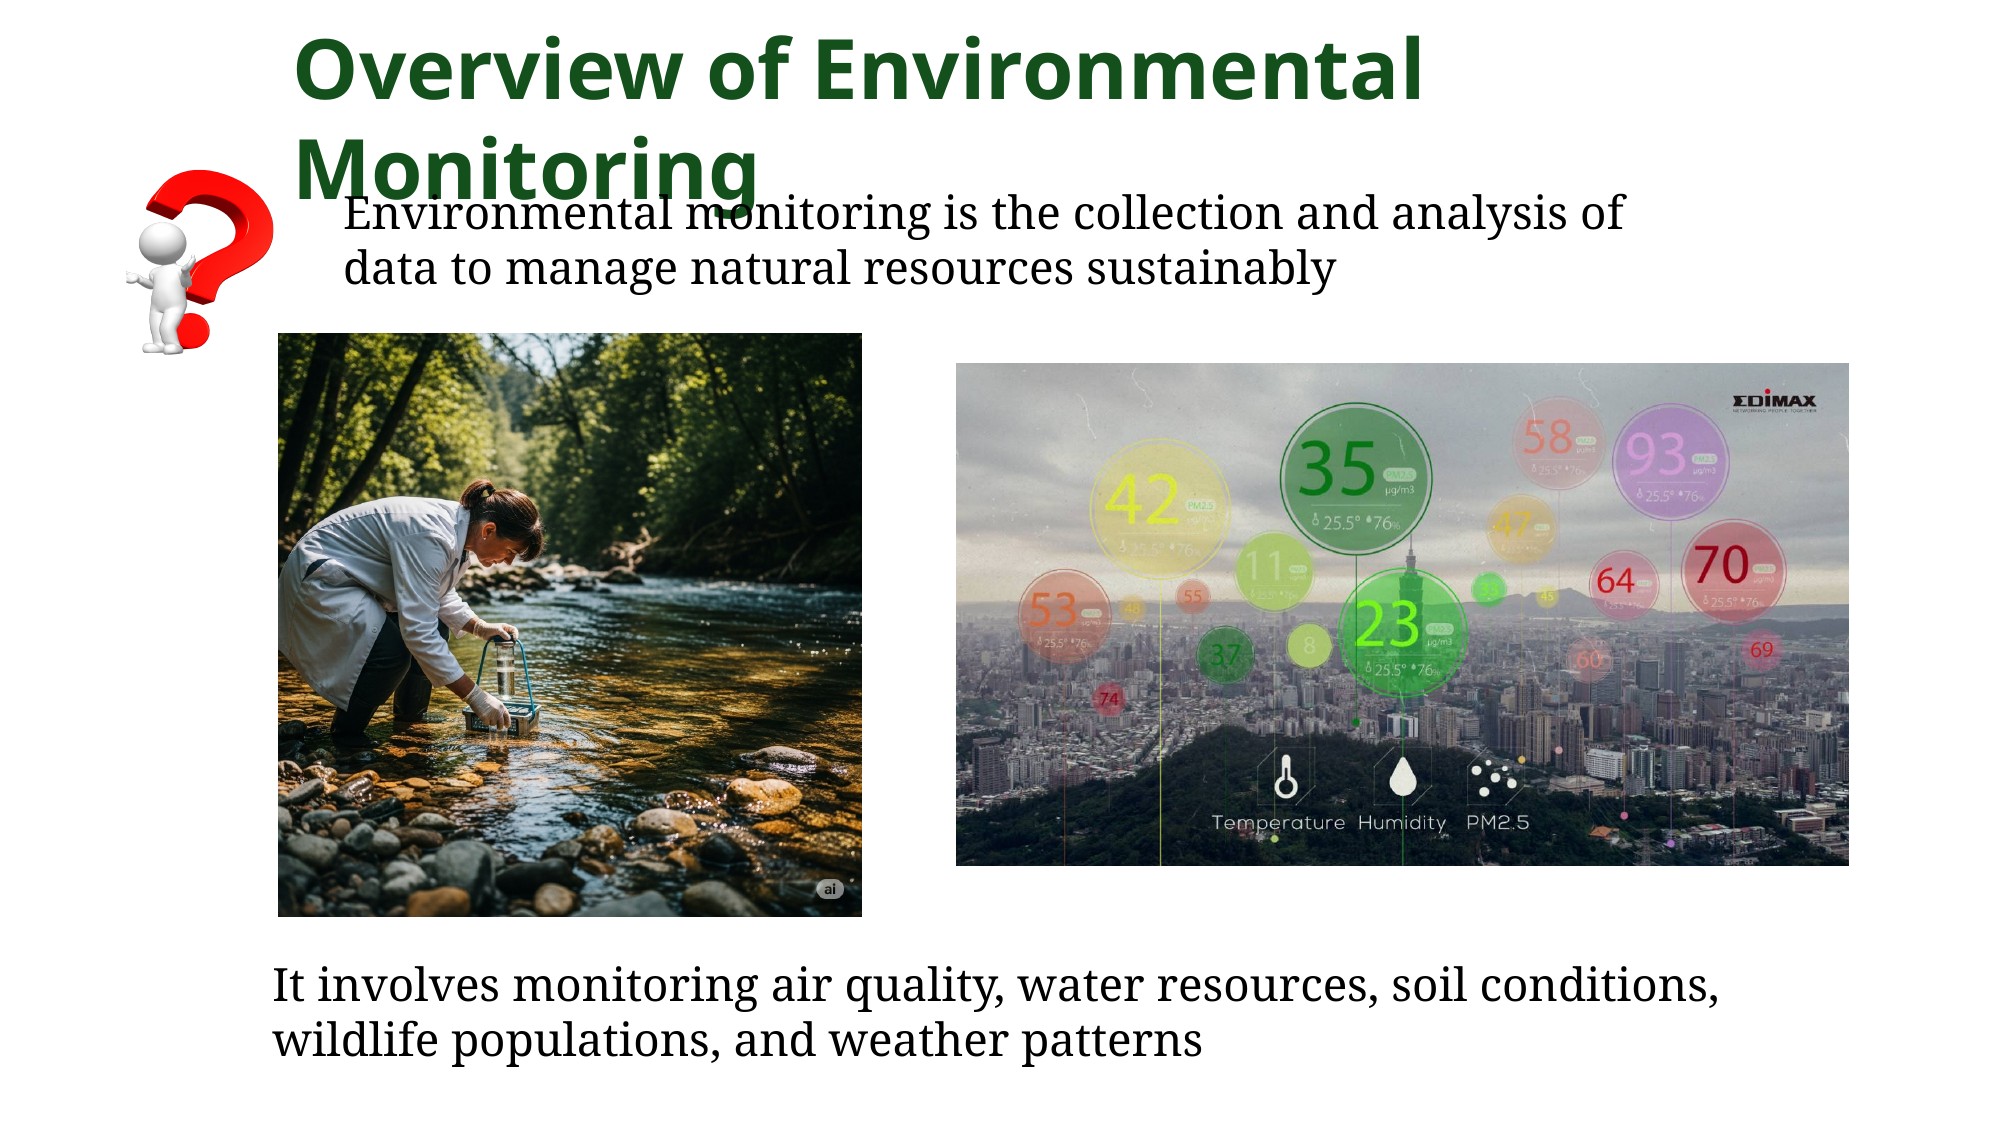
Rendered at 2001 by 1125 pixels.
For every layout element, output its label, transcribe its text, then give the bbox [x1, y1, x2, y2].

picture [125, 163, 863, 918]
picture [955, 363, 1849, 867]
text_box It involves monitoring air quality, water resources, soil conditions, wildlife populations, and weather patterns [257, 948, 1809, 1074]
text_box Overview of Environmental Monitoring [278, 8, 1760, 224]
text_box Environmental monitoring is the collection and analysis of data to manage natural resources sustainably [328, 176, 1738, 302]
